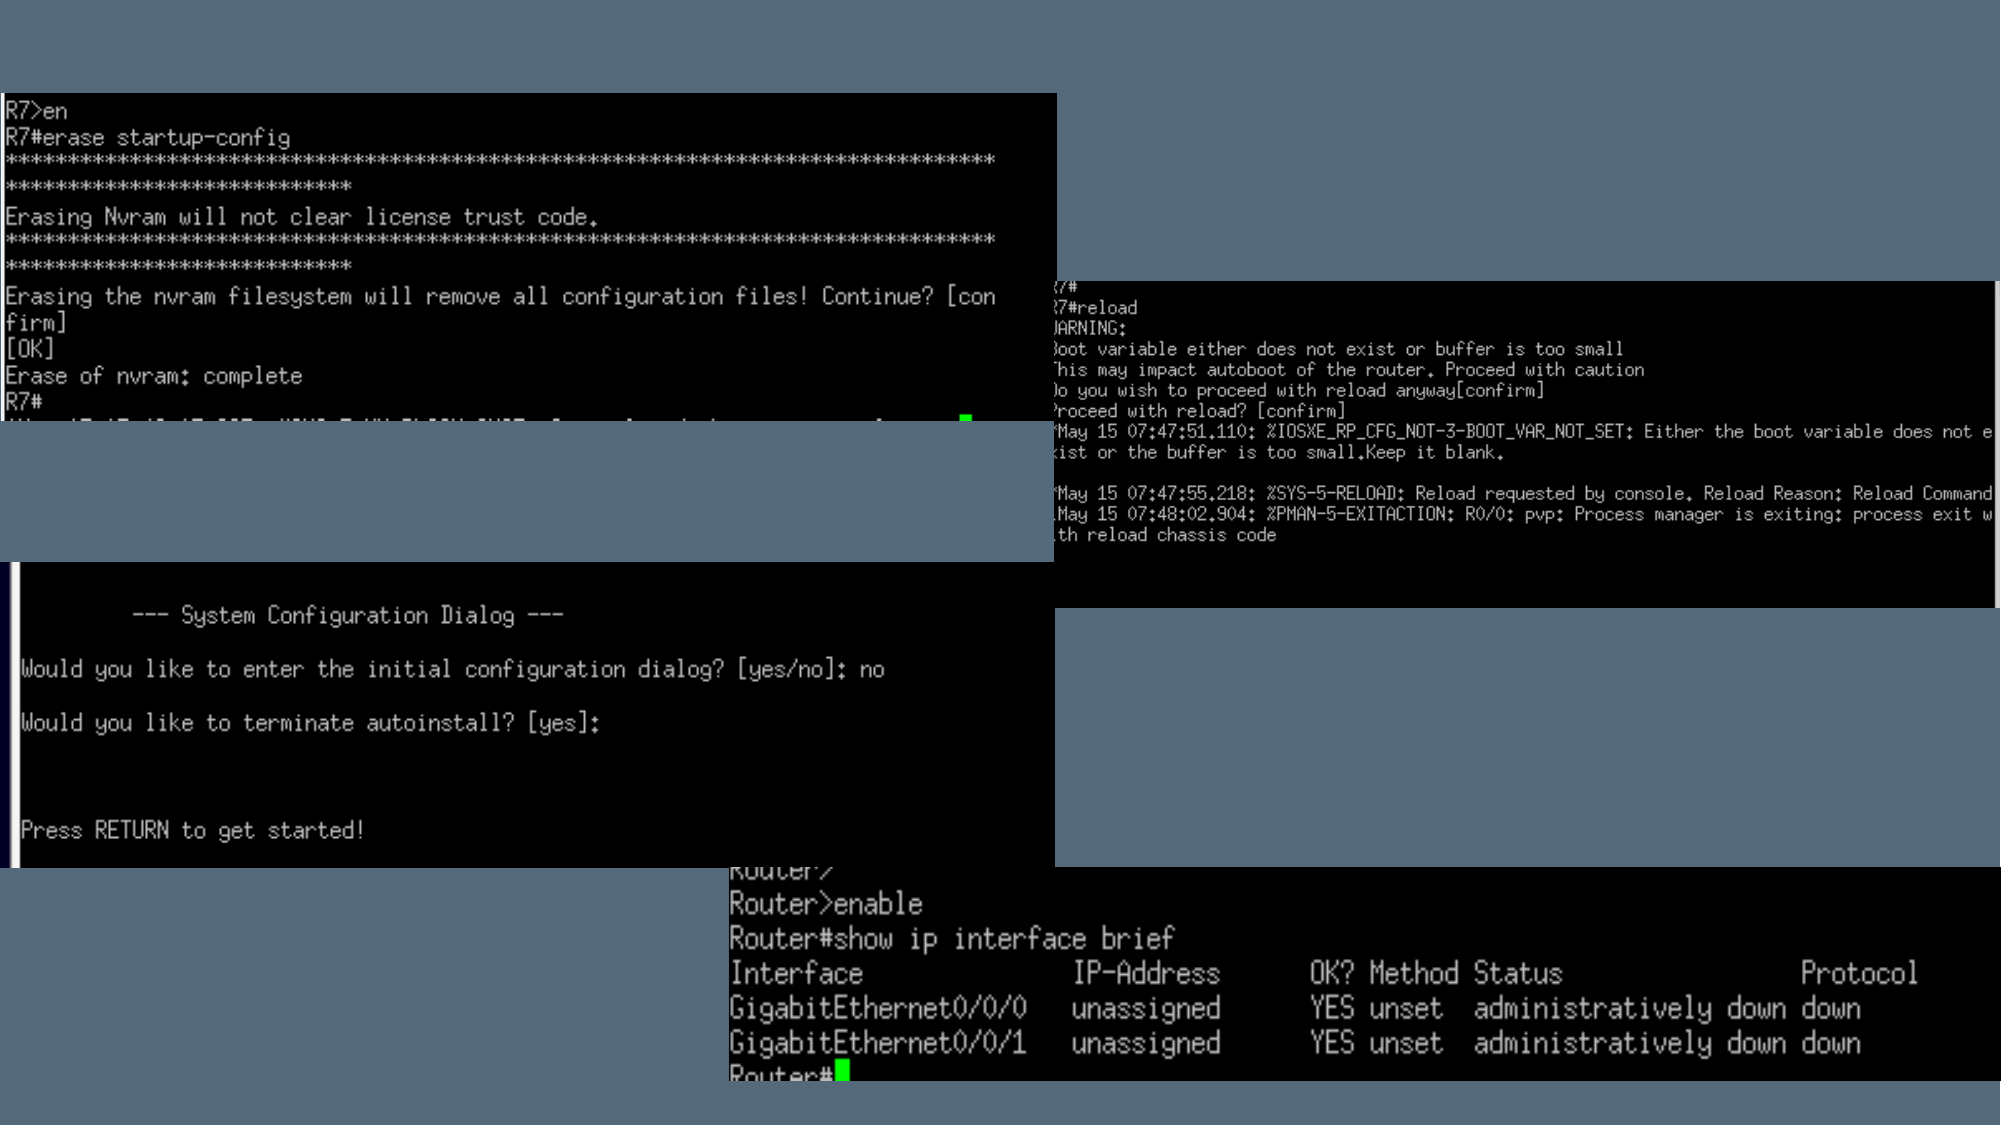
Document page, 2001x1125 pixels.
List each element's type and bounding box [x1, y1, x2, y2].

picture [0, 93, 2001, 1081]
